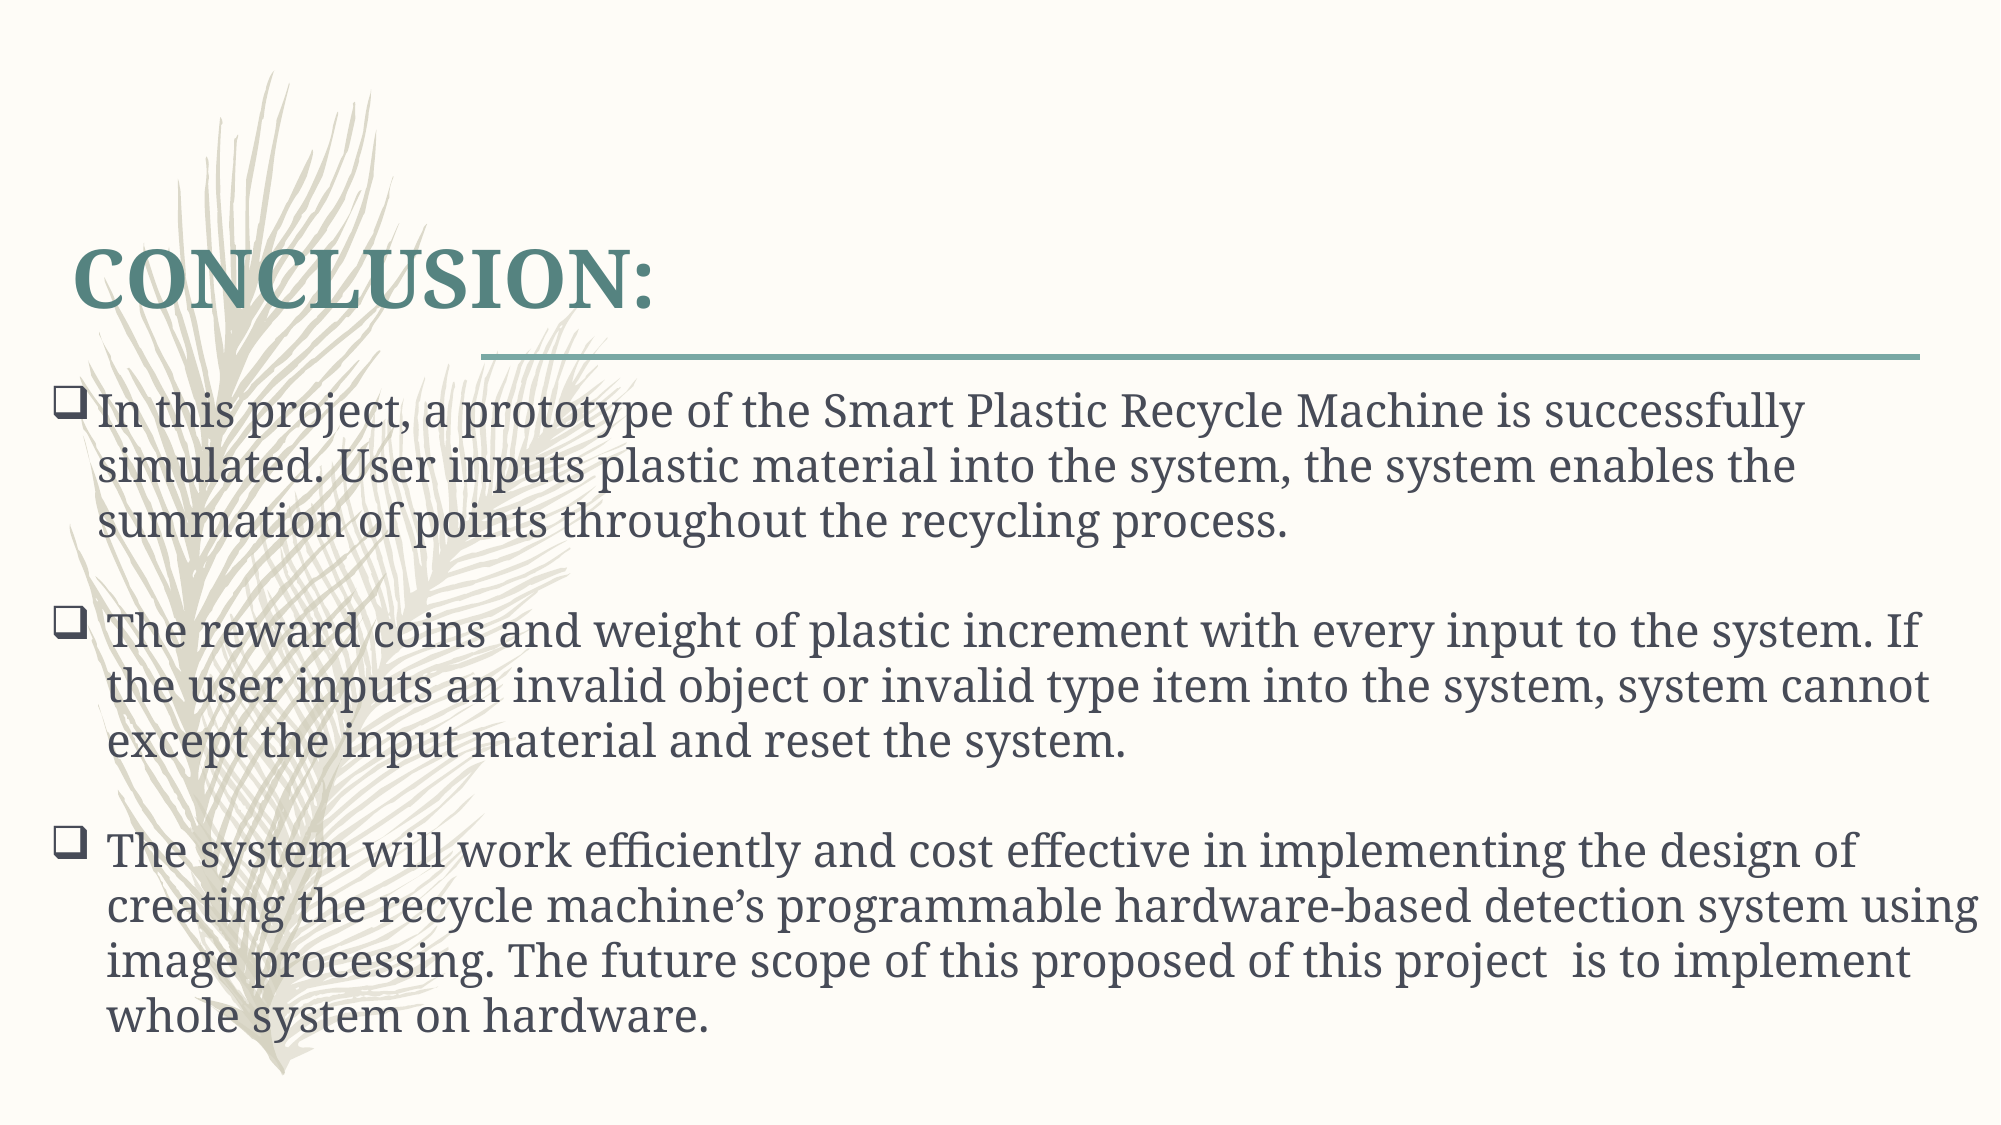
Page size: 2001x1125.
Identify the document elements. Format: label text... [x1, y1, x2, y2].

text_box In this project, a prototype of the Smart Plastic Recycle Machine is successfully simulated. User inputs plastic material into the system, the system enables the summation of points throughout the recycling process. The reward coins and weight of plastic increment with every input to the system. If the user inputs an invalid object or invalid type item into the system, system cannot except the input material and reset the system. The system will work efficiently and cost effective in implementing the design of creating the recycle machine’s programmable hardware-based detection system using image processing. The future scope of this proposed of this project is to implement whole system on hardware. [35, 374, 2000, 1049]
title CONCLUSION: [56, 223, 1895, 336]
